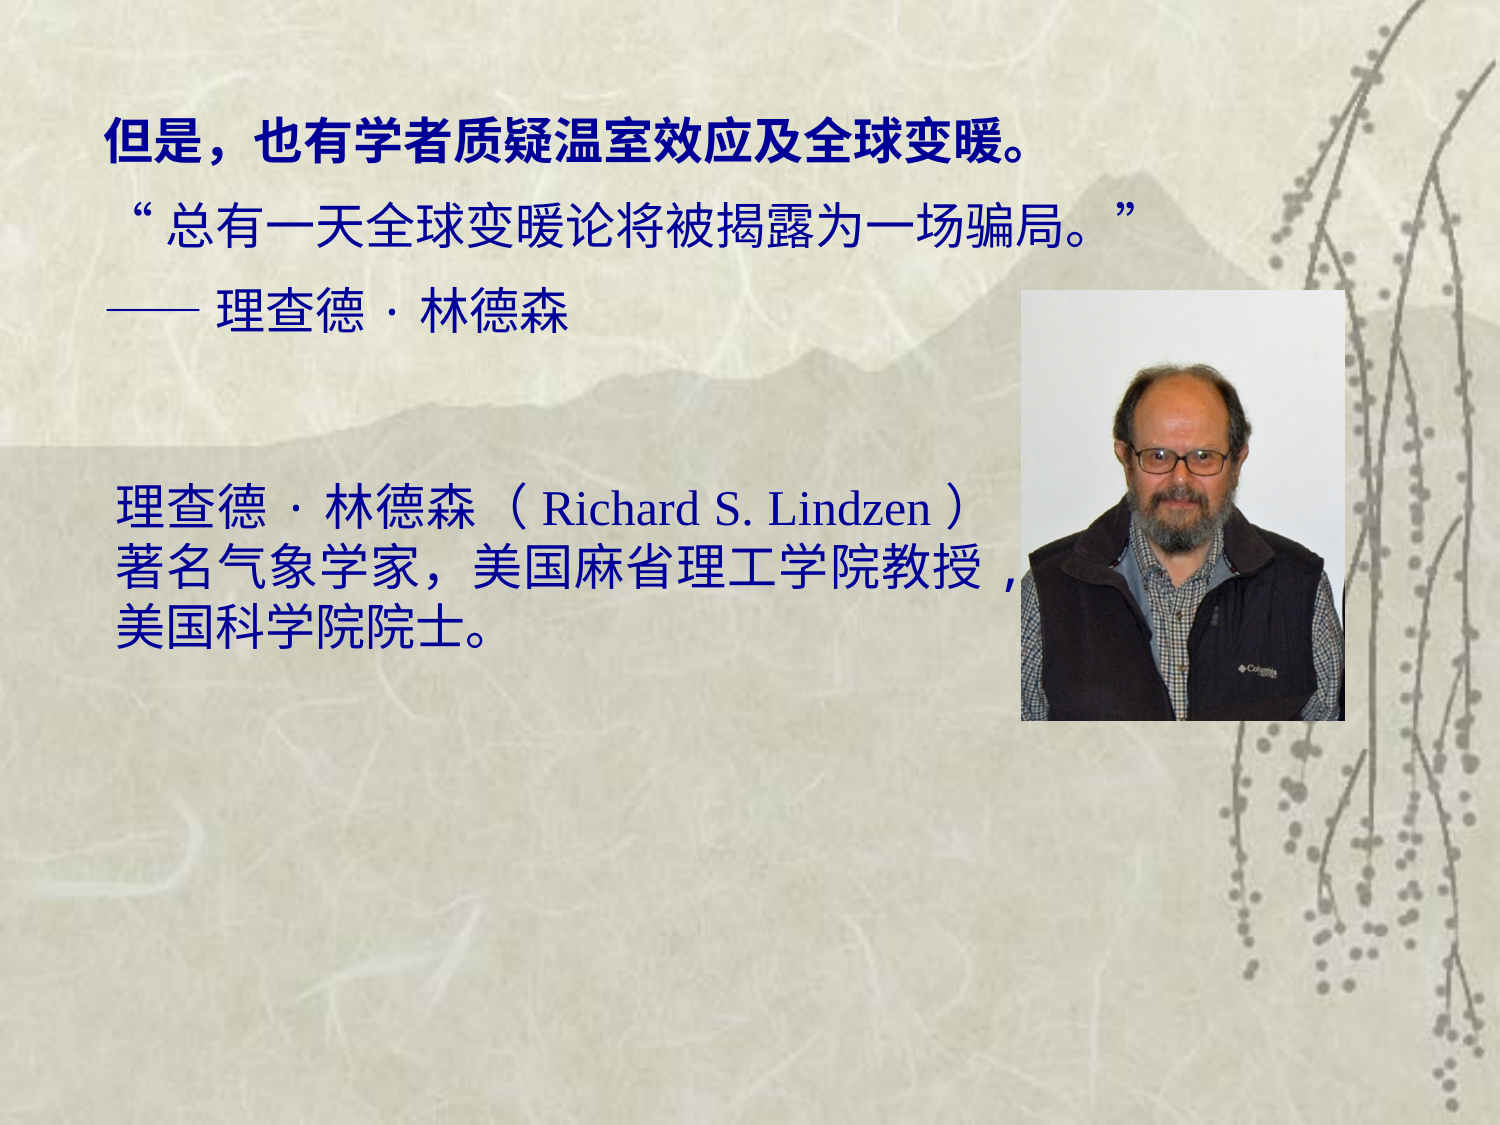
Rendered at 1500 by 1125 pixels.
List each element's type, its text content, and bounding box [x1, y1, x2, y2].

text_box 理查德·林德森（Richard S. Lindzen）著名气象学家，美国麻省理工学院教授,美国科学院院士。 [100, 467, 1010, 663]
text_box 但是，也有学者质疑温室效应及全球变暖。 “总有一天全球变暖论将被揭露为一场骗局。” ——理查德·林德森 [88, 101, 1187, 347]
picture [0, 0, 1500, 1125]
